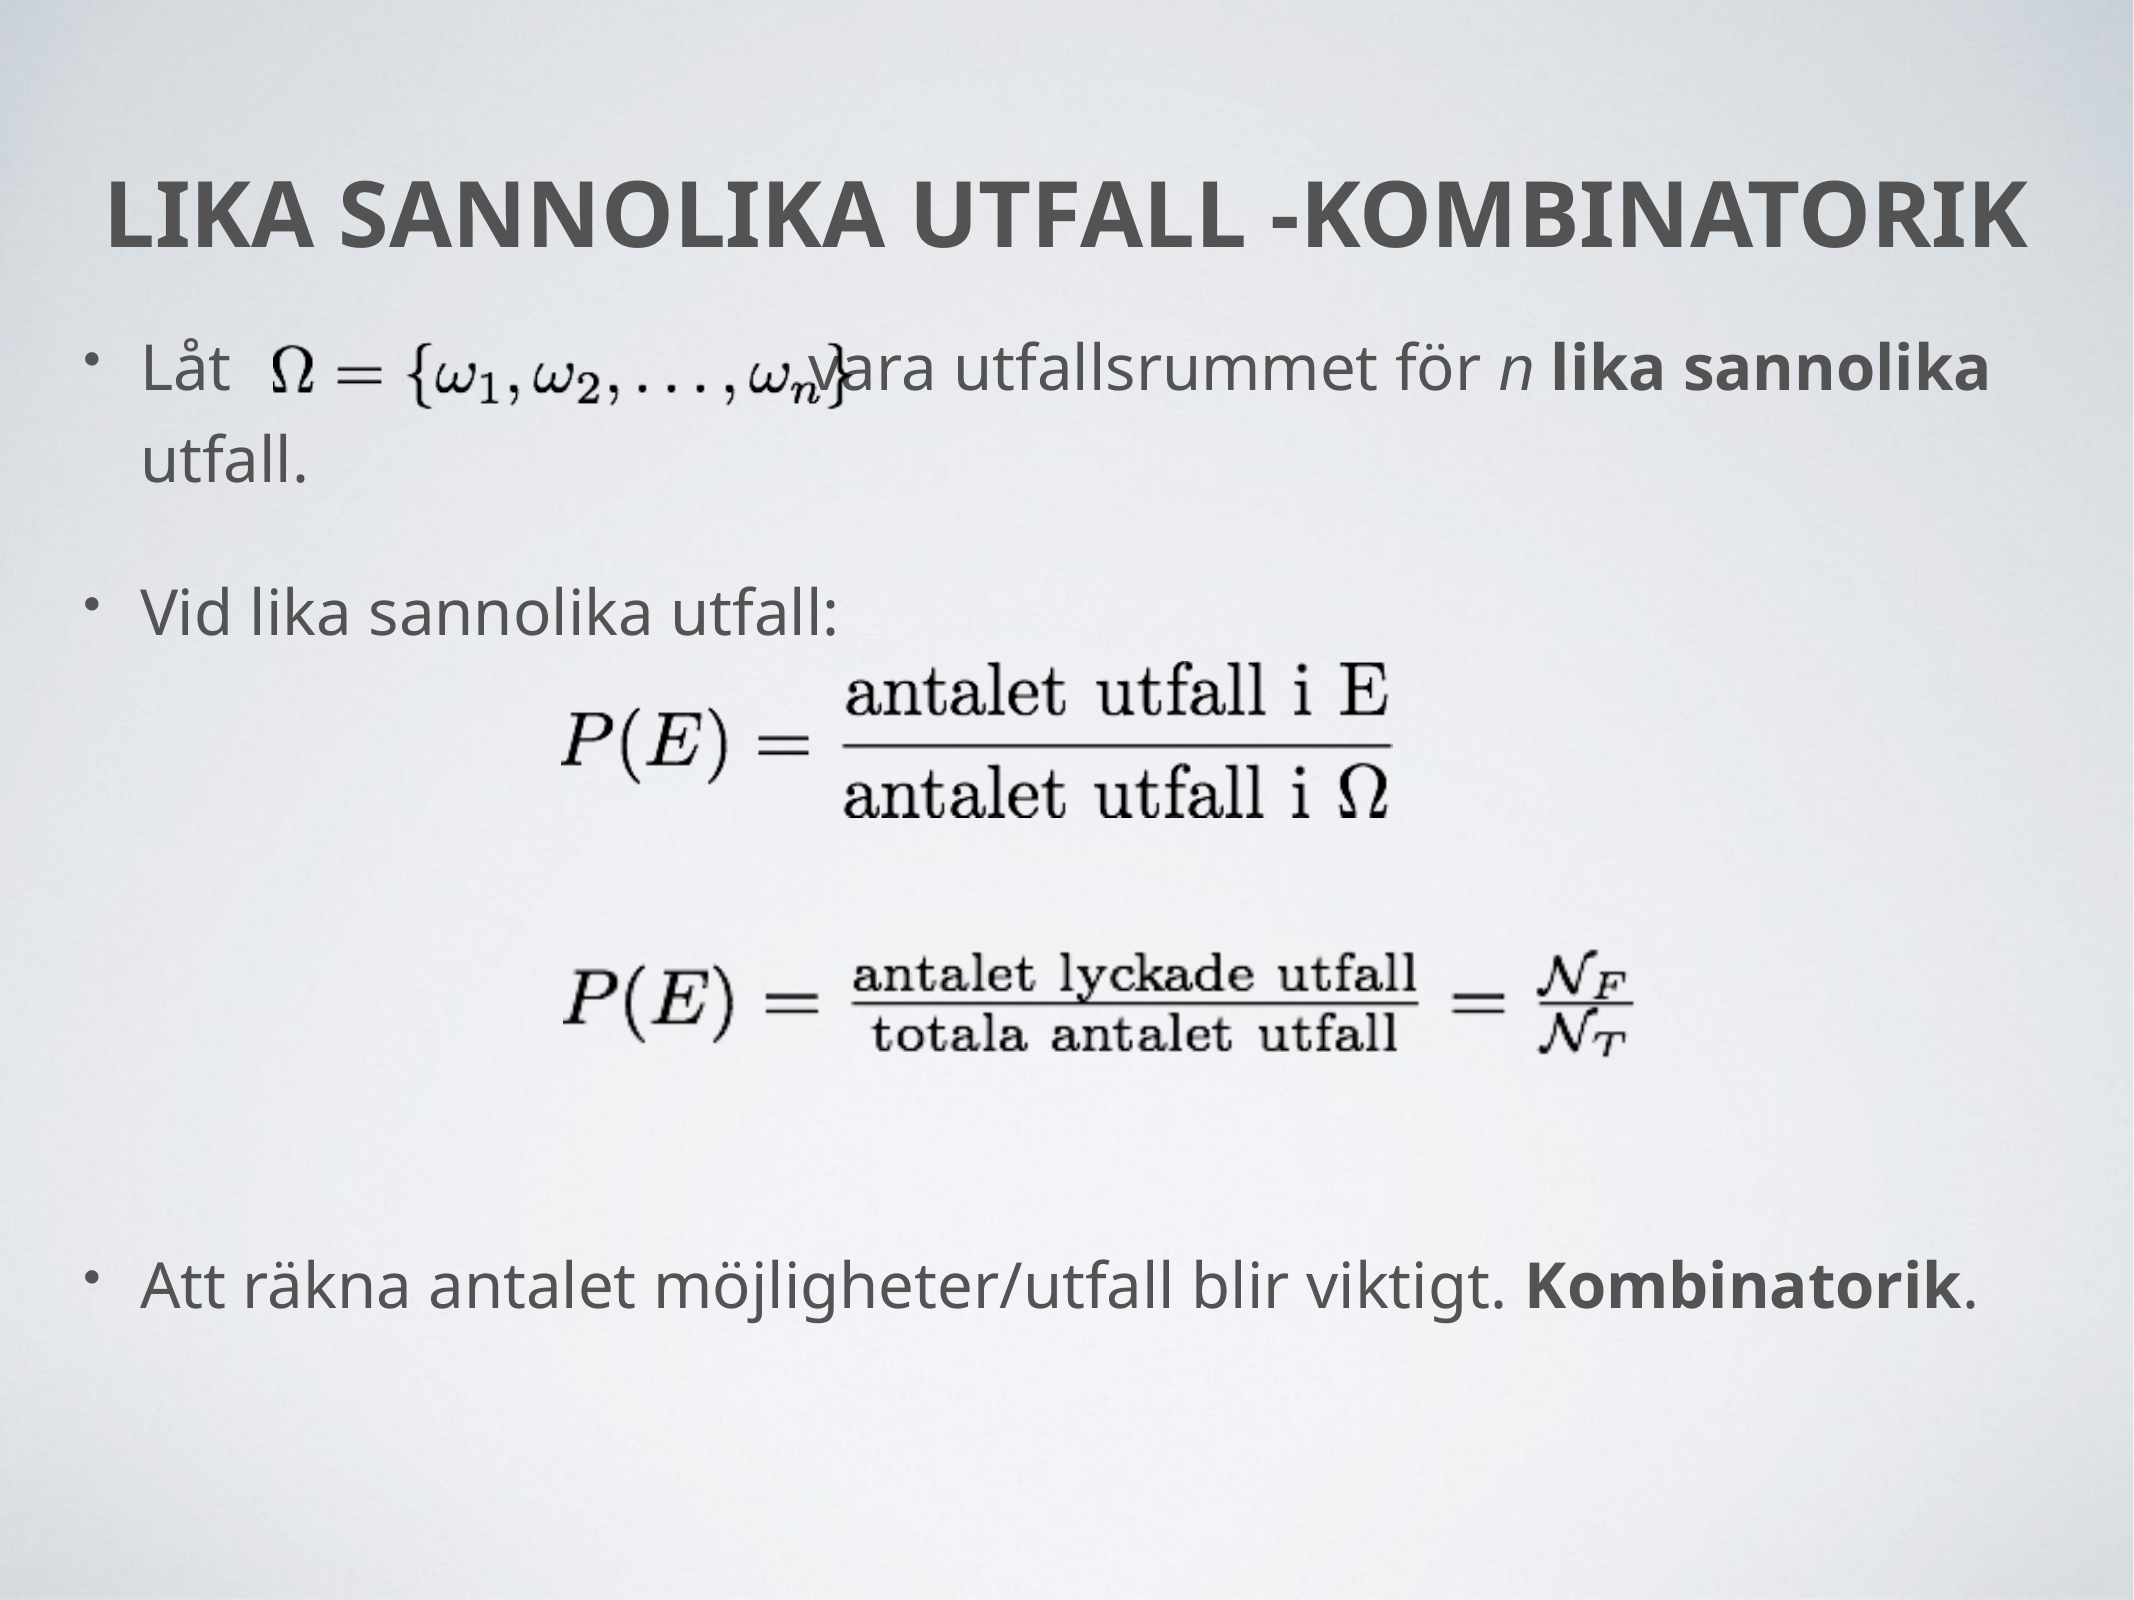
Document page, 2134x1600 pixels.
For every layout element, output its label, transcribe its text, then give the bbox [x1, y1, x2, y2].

picture [0, 0, 2134, 1600]
title Lika sannolika utfall -Kombinatorik [57, 9, 2076, 411]
list Låt vara utfallsrummet för n lika sannolika utfall. Vid lika sannolika utfall: Att räkna antalet möjligheter/utfall blir viktigt. Kombinatorik. [74, 299, 2093, 1334]
